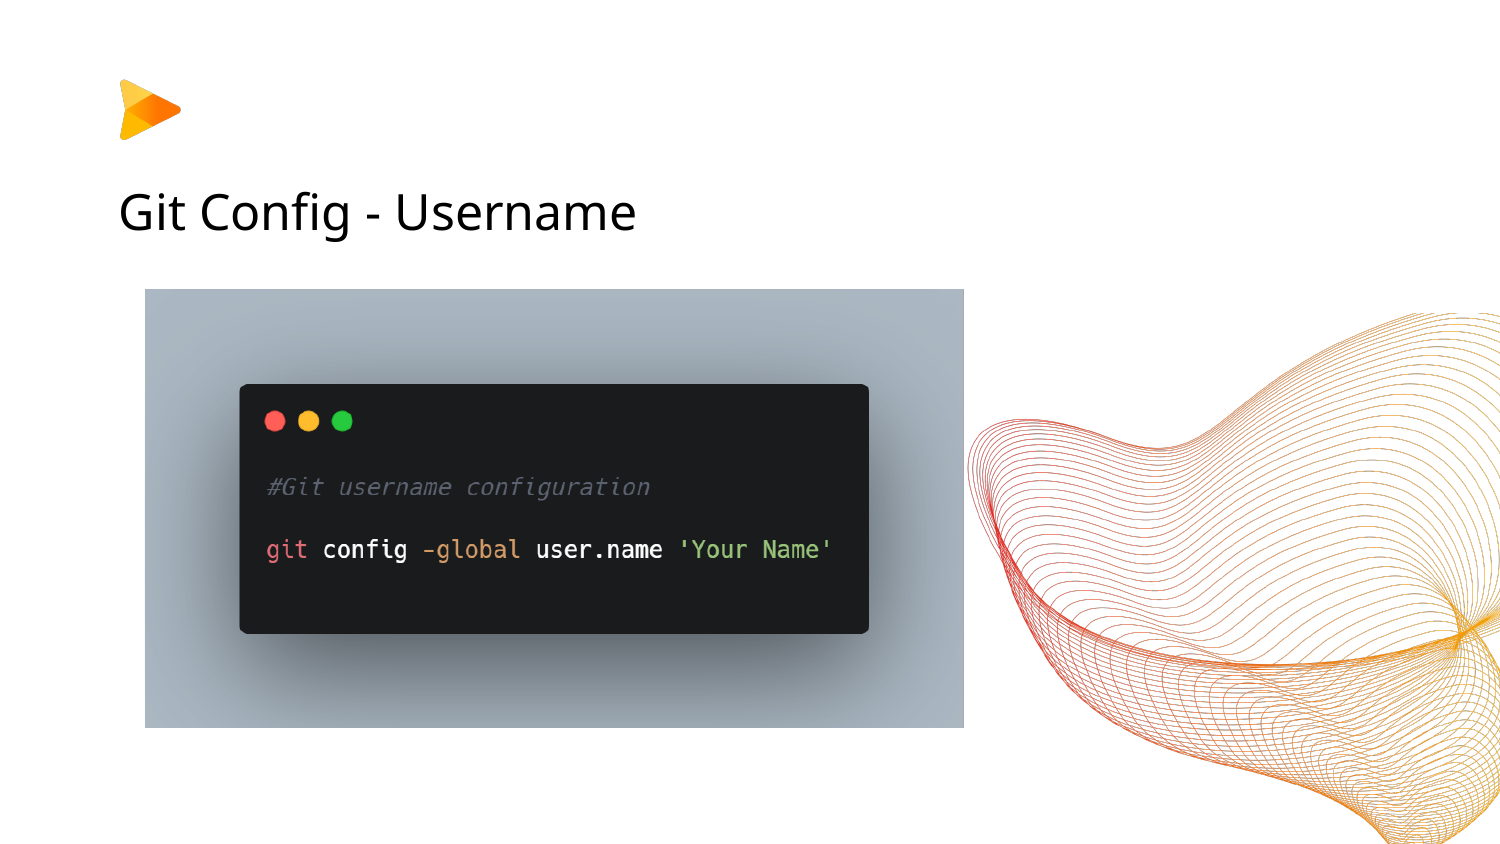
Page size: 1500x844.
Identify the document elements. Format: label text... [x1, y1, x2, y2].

picture [119, 78, 181, 140]
title Git Config - Username [103, 151, 932, 271]
picture [967, 313, 1500, 844]
picture [143, 289, 964, 728]
